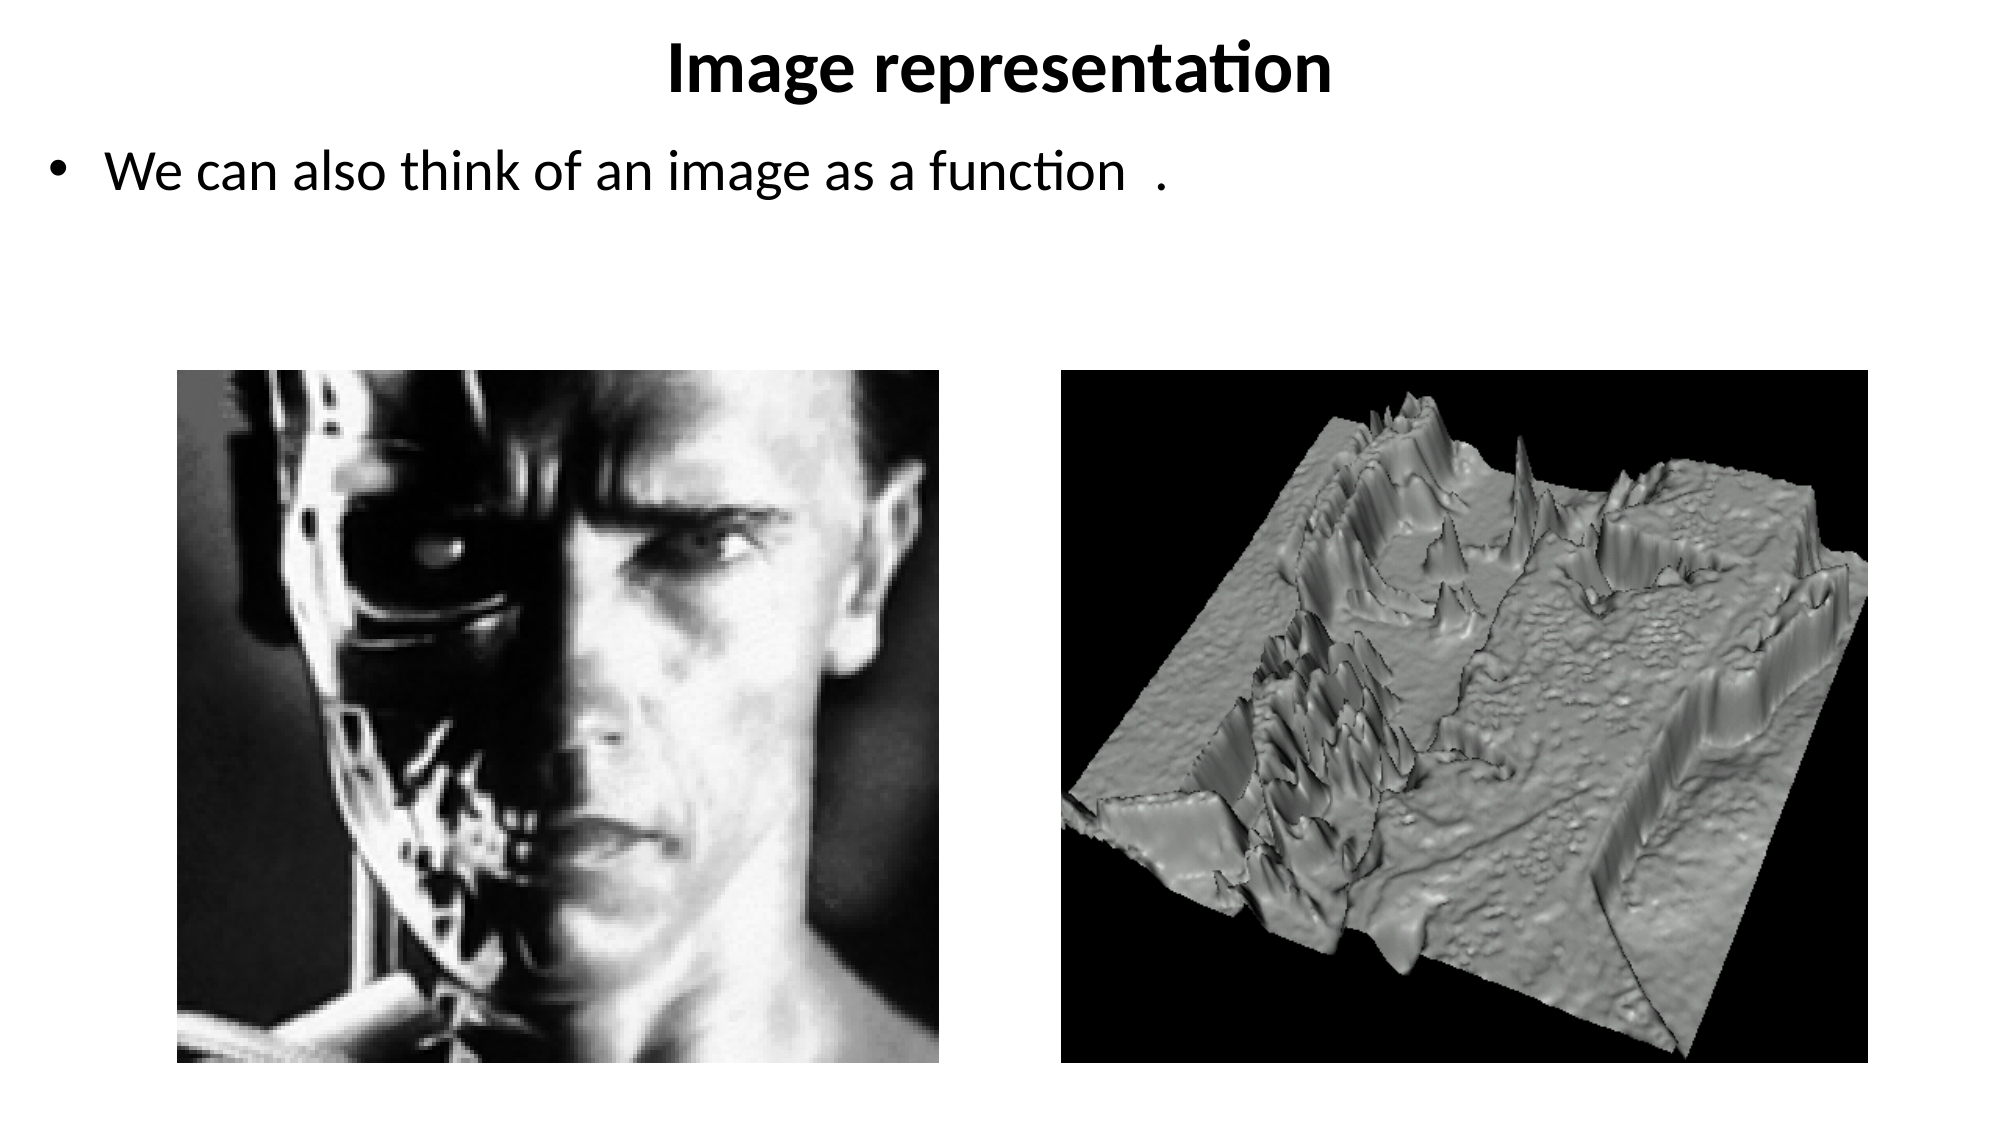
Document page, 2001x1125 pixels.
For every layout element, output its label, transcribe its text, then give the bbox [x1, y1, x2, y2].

title Image representation [33, 0, 1967, 125]
picture [1061, 370, 1869, 1063]
picture [177, 370, 939, 1063]
